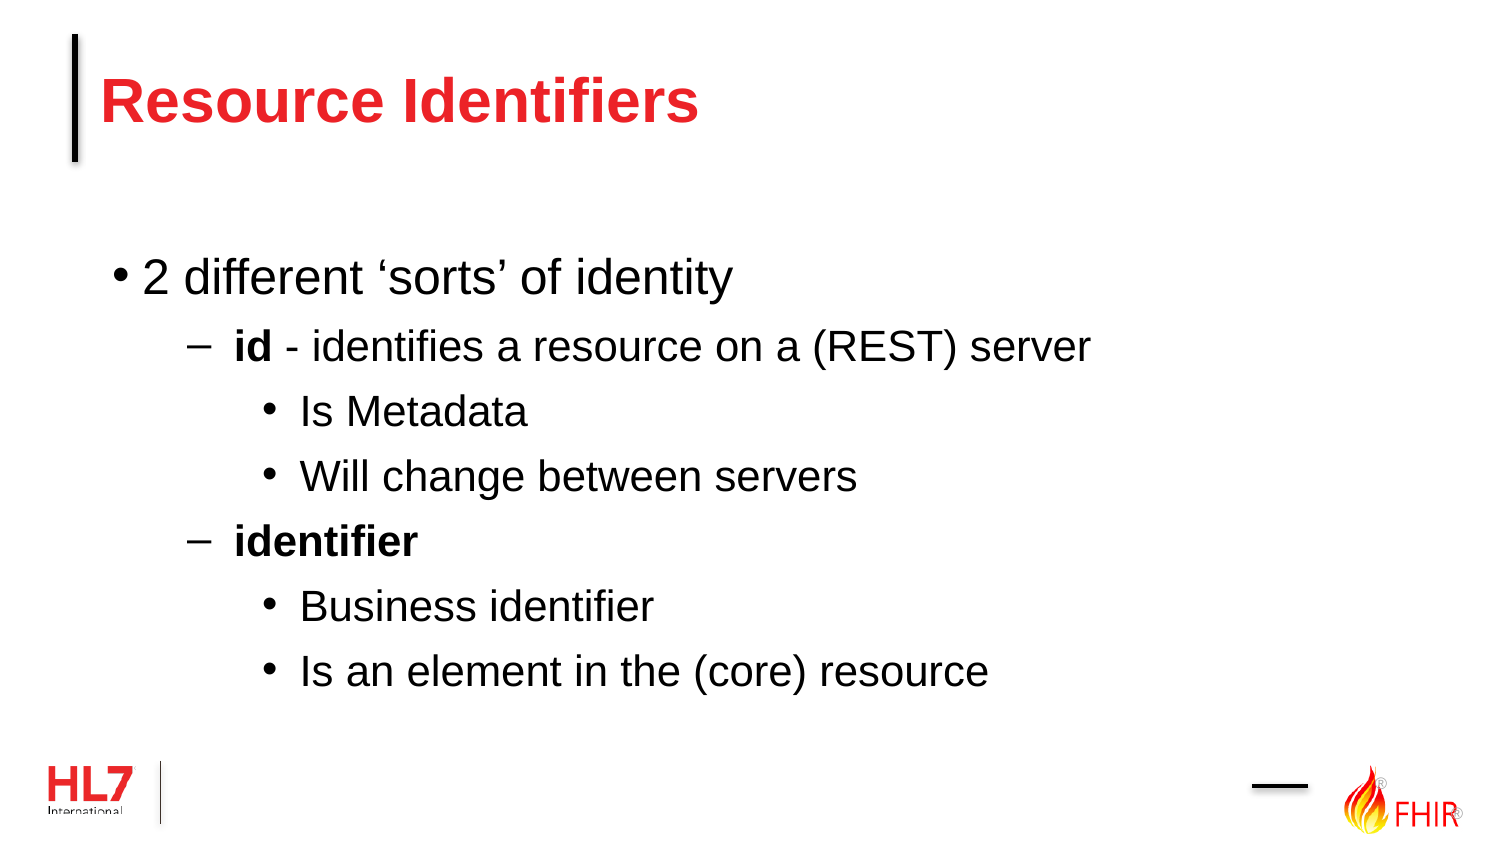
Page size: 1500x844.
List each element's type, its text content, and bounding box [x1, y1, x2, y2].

list 2 different ‘sorts’ of identity id - identifies a resource on a (REST) server Is Metadata Will change between servers identifier Business identifier Is an element in the (core) resource [112, 244, 1255, 724]
picture [1339, 760, 1463, 837]
title Resource Identifiers [100, 33, 1451, 163]
